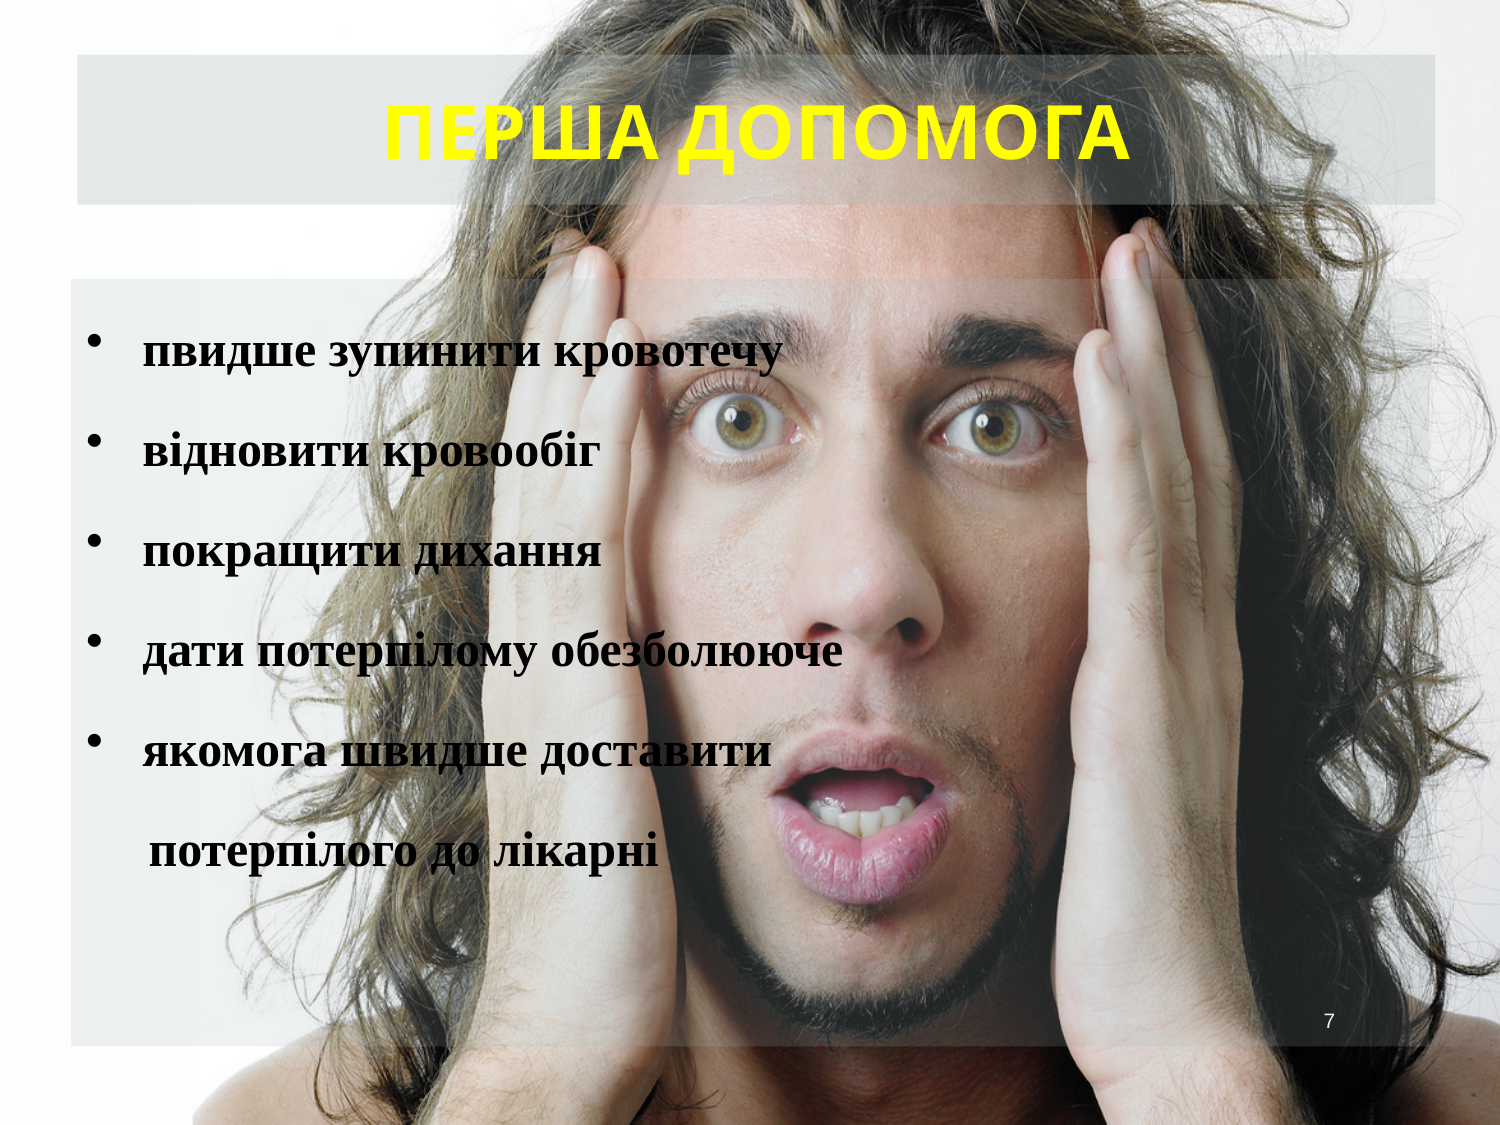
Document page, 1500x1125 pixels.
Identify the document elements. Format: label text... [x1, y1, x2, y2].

list пвидше зупинити кровотечу відновити кровообіг покращити дихання дати потерпілому обезболююче якомога швидше доставити потерпілого до лікарні [71, 278, 1429, 1047]
slide_number 7 [1137, 1047, 1350, 1075]
picture [0, 0, 1500, 1125]
title ПЕРША ДОПОМОГА [77, 54, 1436, 205]
